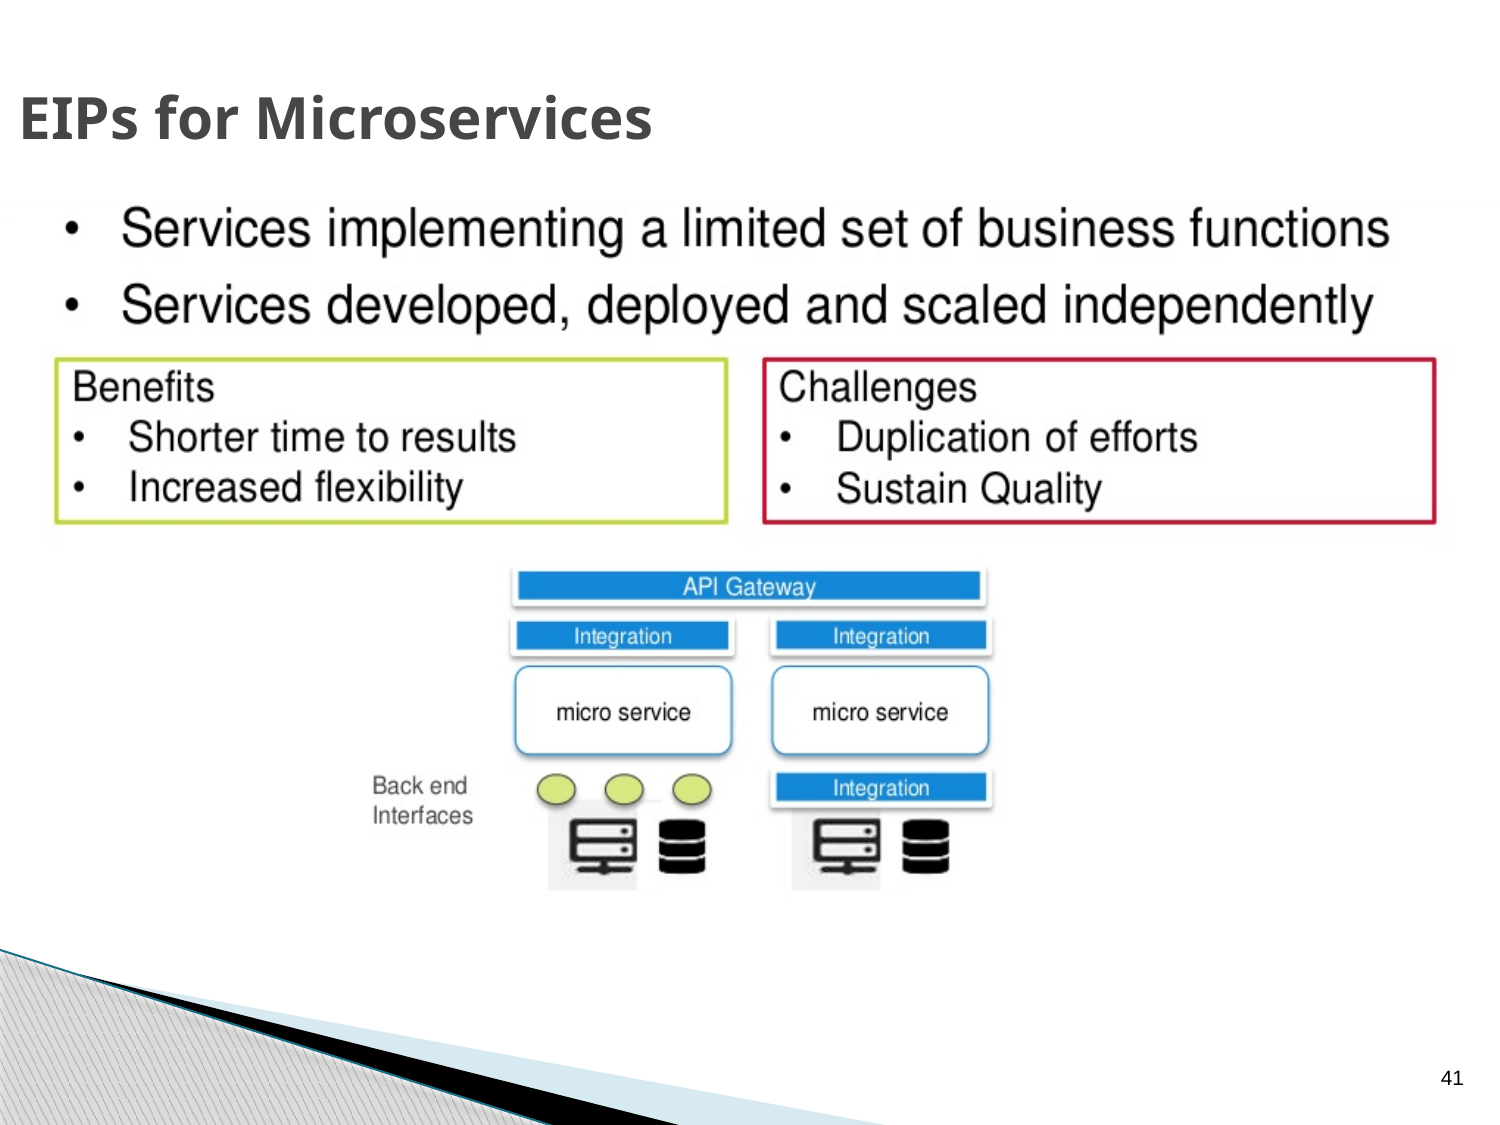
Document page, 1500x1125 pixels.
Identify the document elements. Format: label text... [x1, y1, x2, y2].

text_box EIPs for Microservices [3, 74, 1329, 175]
slide_number 41 [1418, 1037, 1479, 1098]
picture [0, 201, 1500, 924]
